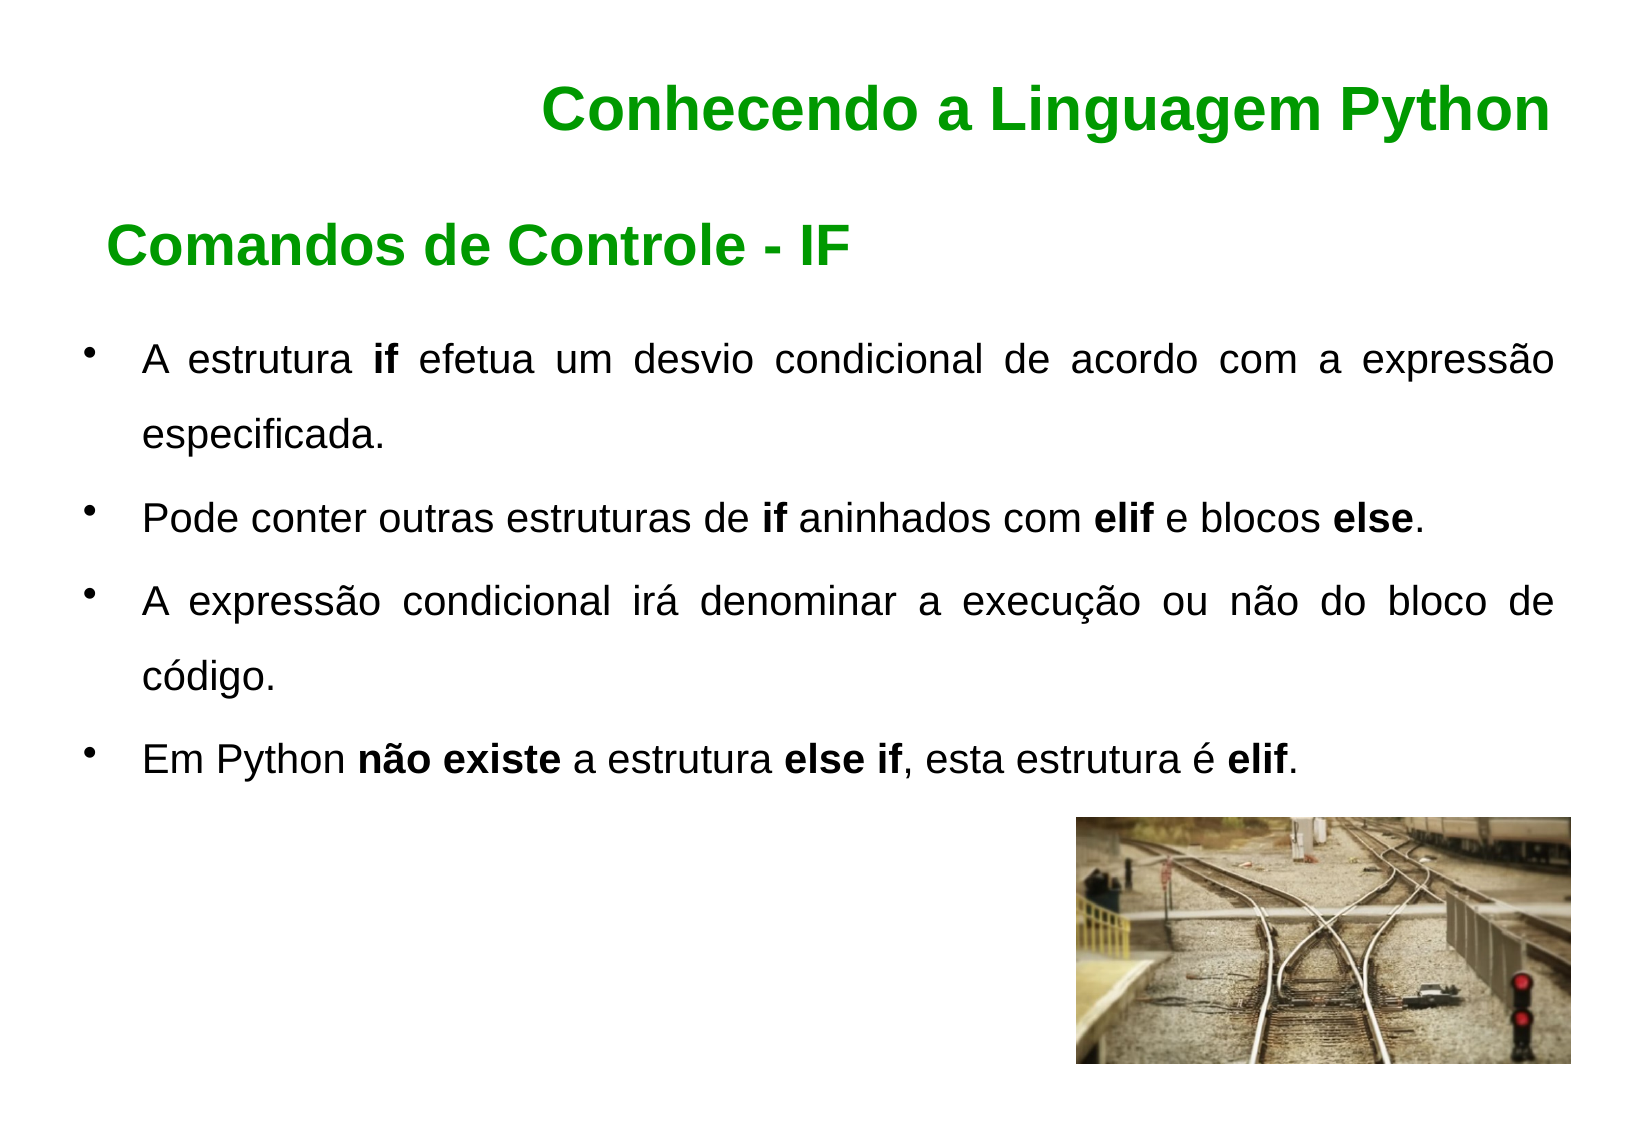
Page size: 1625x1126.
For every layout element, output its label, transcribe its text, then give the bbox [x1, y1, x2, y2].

text_box Conhecendo a Linguagem Python [490, 47, 1569, 164]
text_box A estrutura if efetua um desvio condicional de acordo com a expressão especificada. Pode conter outras estruturas de if aninhados com elif e blocos else. A expressão condicional irá denominar a execução ou não do bloco de código. Em Python não existe a estrutura else if, esta estrutura é elif. [68, 299, 1571, 941]
text_box Comandos de Controle - IF [91, 184, 1571, 299]
picture [1076, 817, 1571, 1064]
